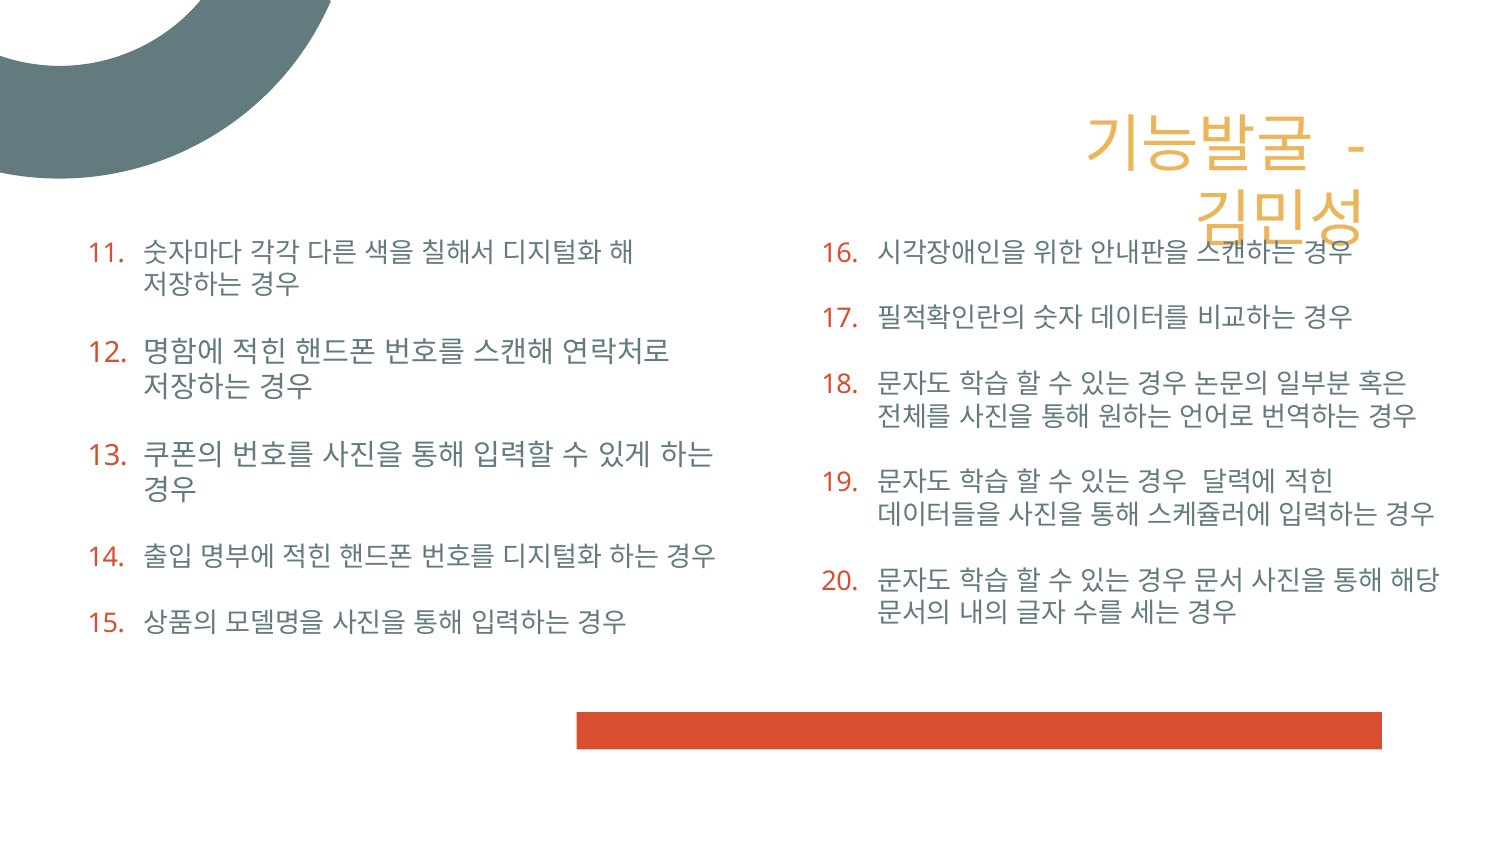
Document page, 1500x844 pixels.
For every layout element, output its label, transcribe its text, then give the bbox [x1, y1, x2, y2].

subtitle 숫자마다 각각 다른 색을 칠해서 디지털화 해 저장하는 경우 명함에 적힌 핸드폰 번호를 스캔해 연락처로 저장하는 경우 쿠폰의 번호를 사진을 통해 입력할 수 있게 하는 경우 출입 명부에 적힌 핸드폰 번호를 디지털화 하는 경우 상품의 모델명을 사진을 통해 입력하는 경우 [51, 219, 742, 688]
title 기능발굴 - 김민성 [879, 88, 1382, 183]
text_box 시각장애인을 위한 안내판을 스캔하는 경우 필적확인란의 숫자 데이터를 비교하는 경우 문자도 학습 할 수 있는 경우 논문의 일부분 혹은 전체를 사진을 통해 원하는 언어로 번역하는 경우 문자도 학습 할 수 있는 경우 달력에 적힌 데이터들을 사진을 통해 스케쥴러에 입력하는 경우 문자도 학습 할 수 있는 경우 문서 사진을 통해 해당 문서의 내의 글자 수를 세는 경우 [785, 219, 1476, 688]
